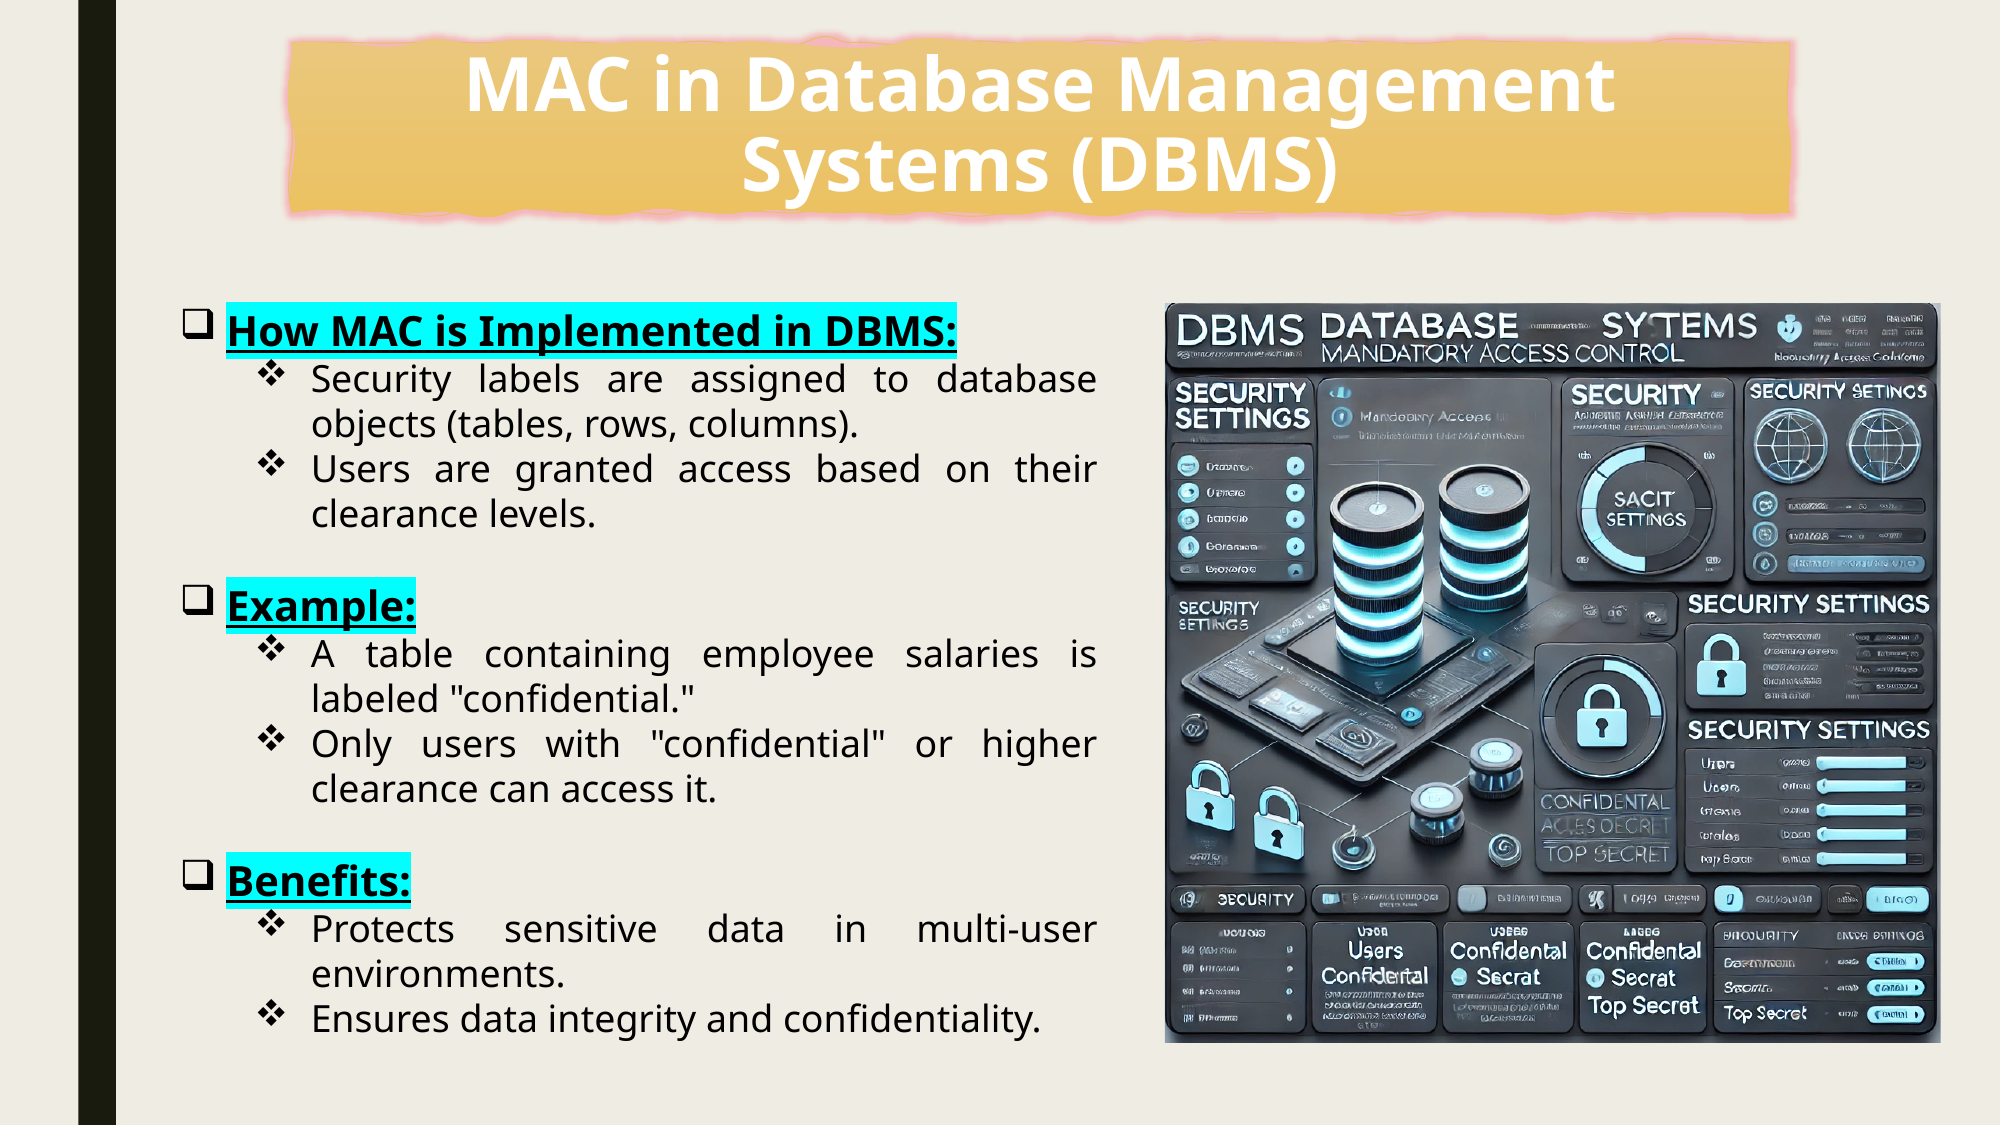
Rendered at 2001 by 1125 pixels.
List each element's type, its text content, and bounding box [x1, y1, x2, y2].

text_box MAC in Database Management Systems (DBMS) [287, 35, 1792, 218]
text_box How MAC is Implemented in DBMS: Security labels are assigned to database objects (tables, rows, columns). Users are granted access based on their clearance levels. Example: A table containing employee salaries is labeled "confidential." Only users with "confidential" or higher clearance can access it. Benefits: Protects sensitive data in multi-user environments. Ensures data integrity and confidentiality. [126, 283, 1152, 1062]
picture [1164, 303, 1941, 1043]
